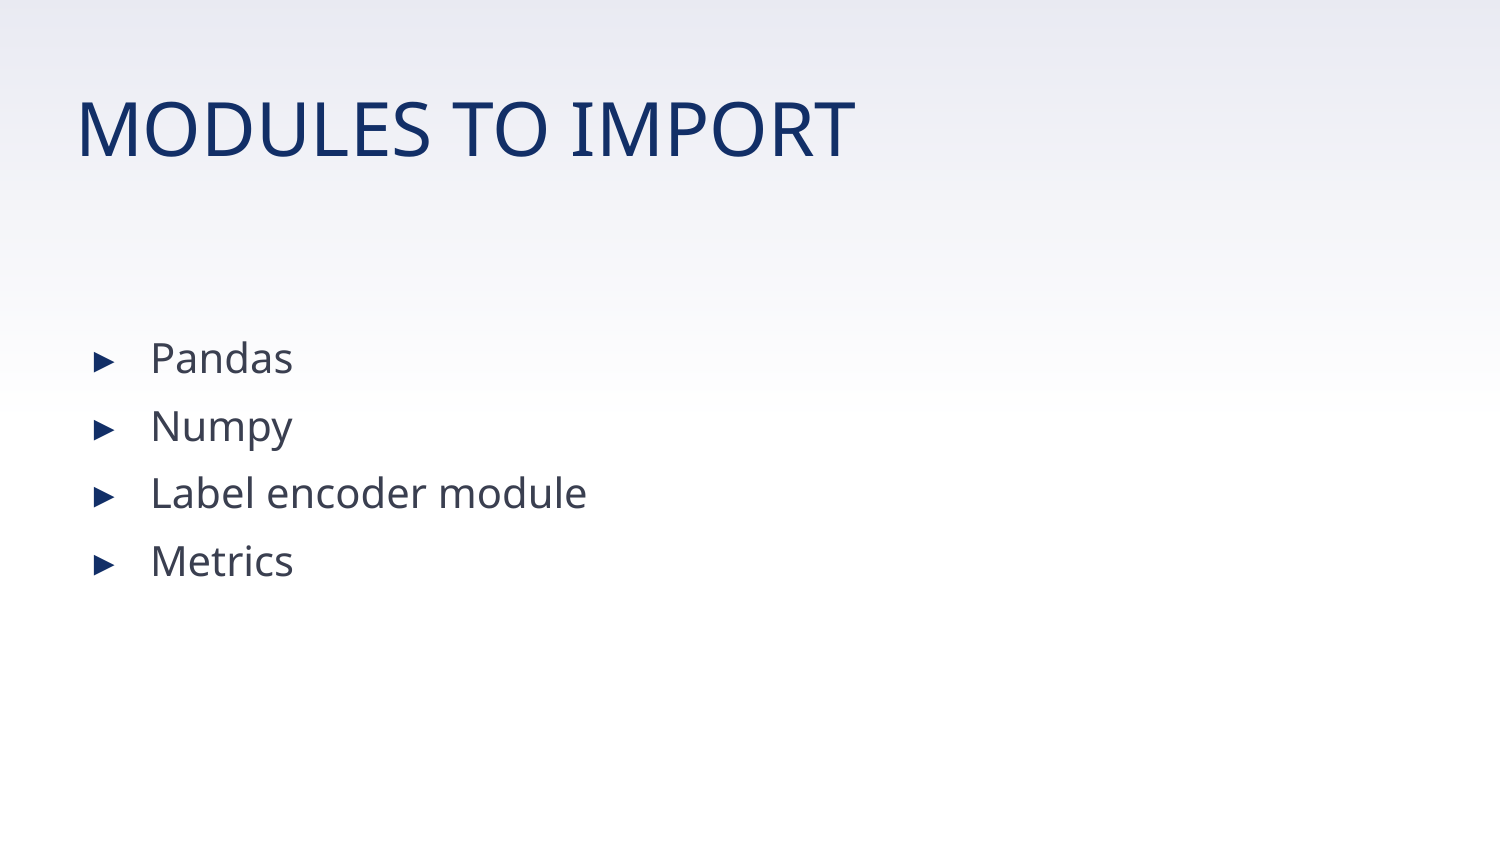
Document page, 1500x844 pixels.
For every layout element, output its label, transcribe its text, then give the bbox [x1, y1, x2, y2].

title MODULES TO IMPORT [75, 99, 1413, 277]
list Pandas Numpy Label encoder module Metrics [75, 327, 1413, 761]
